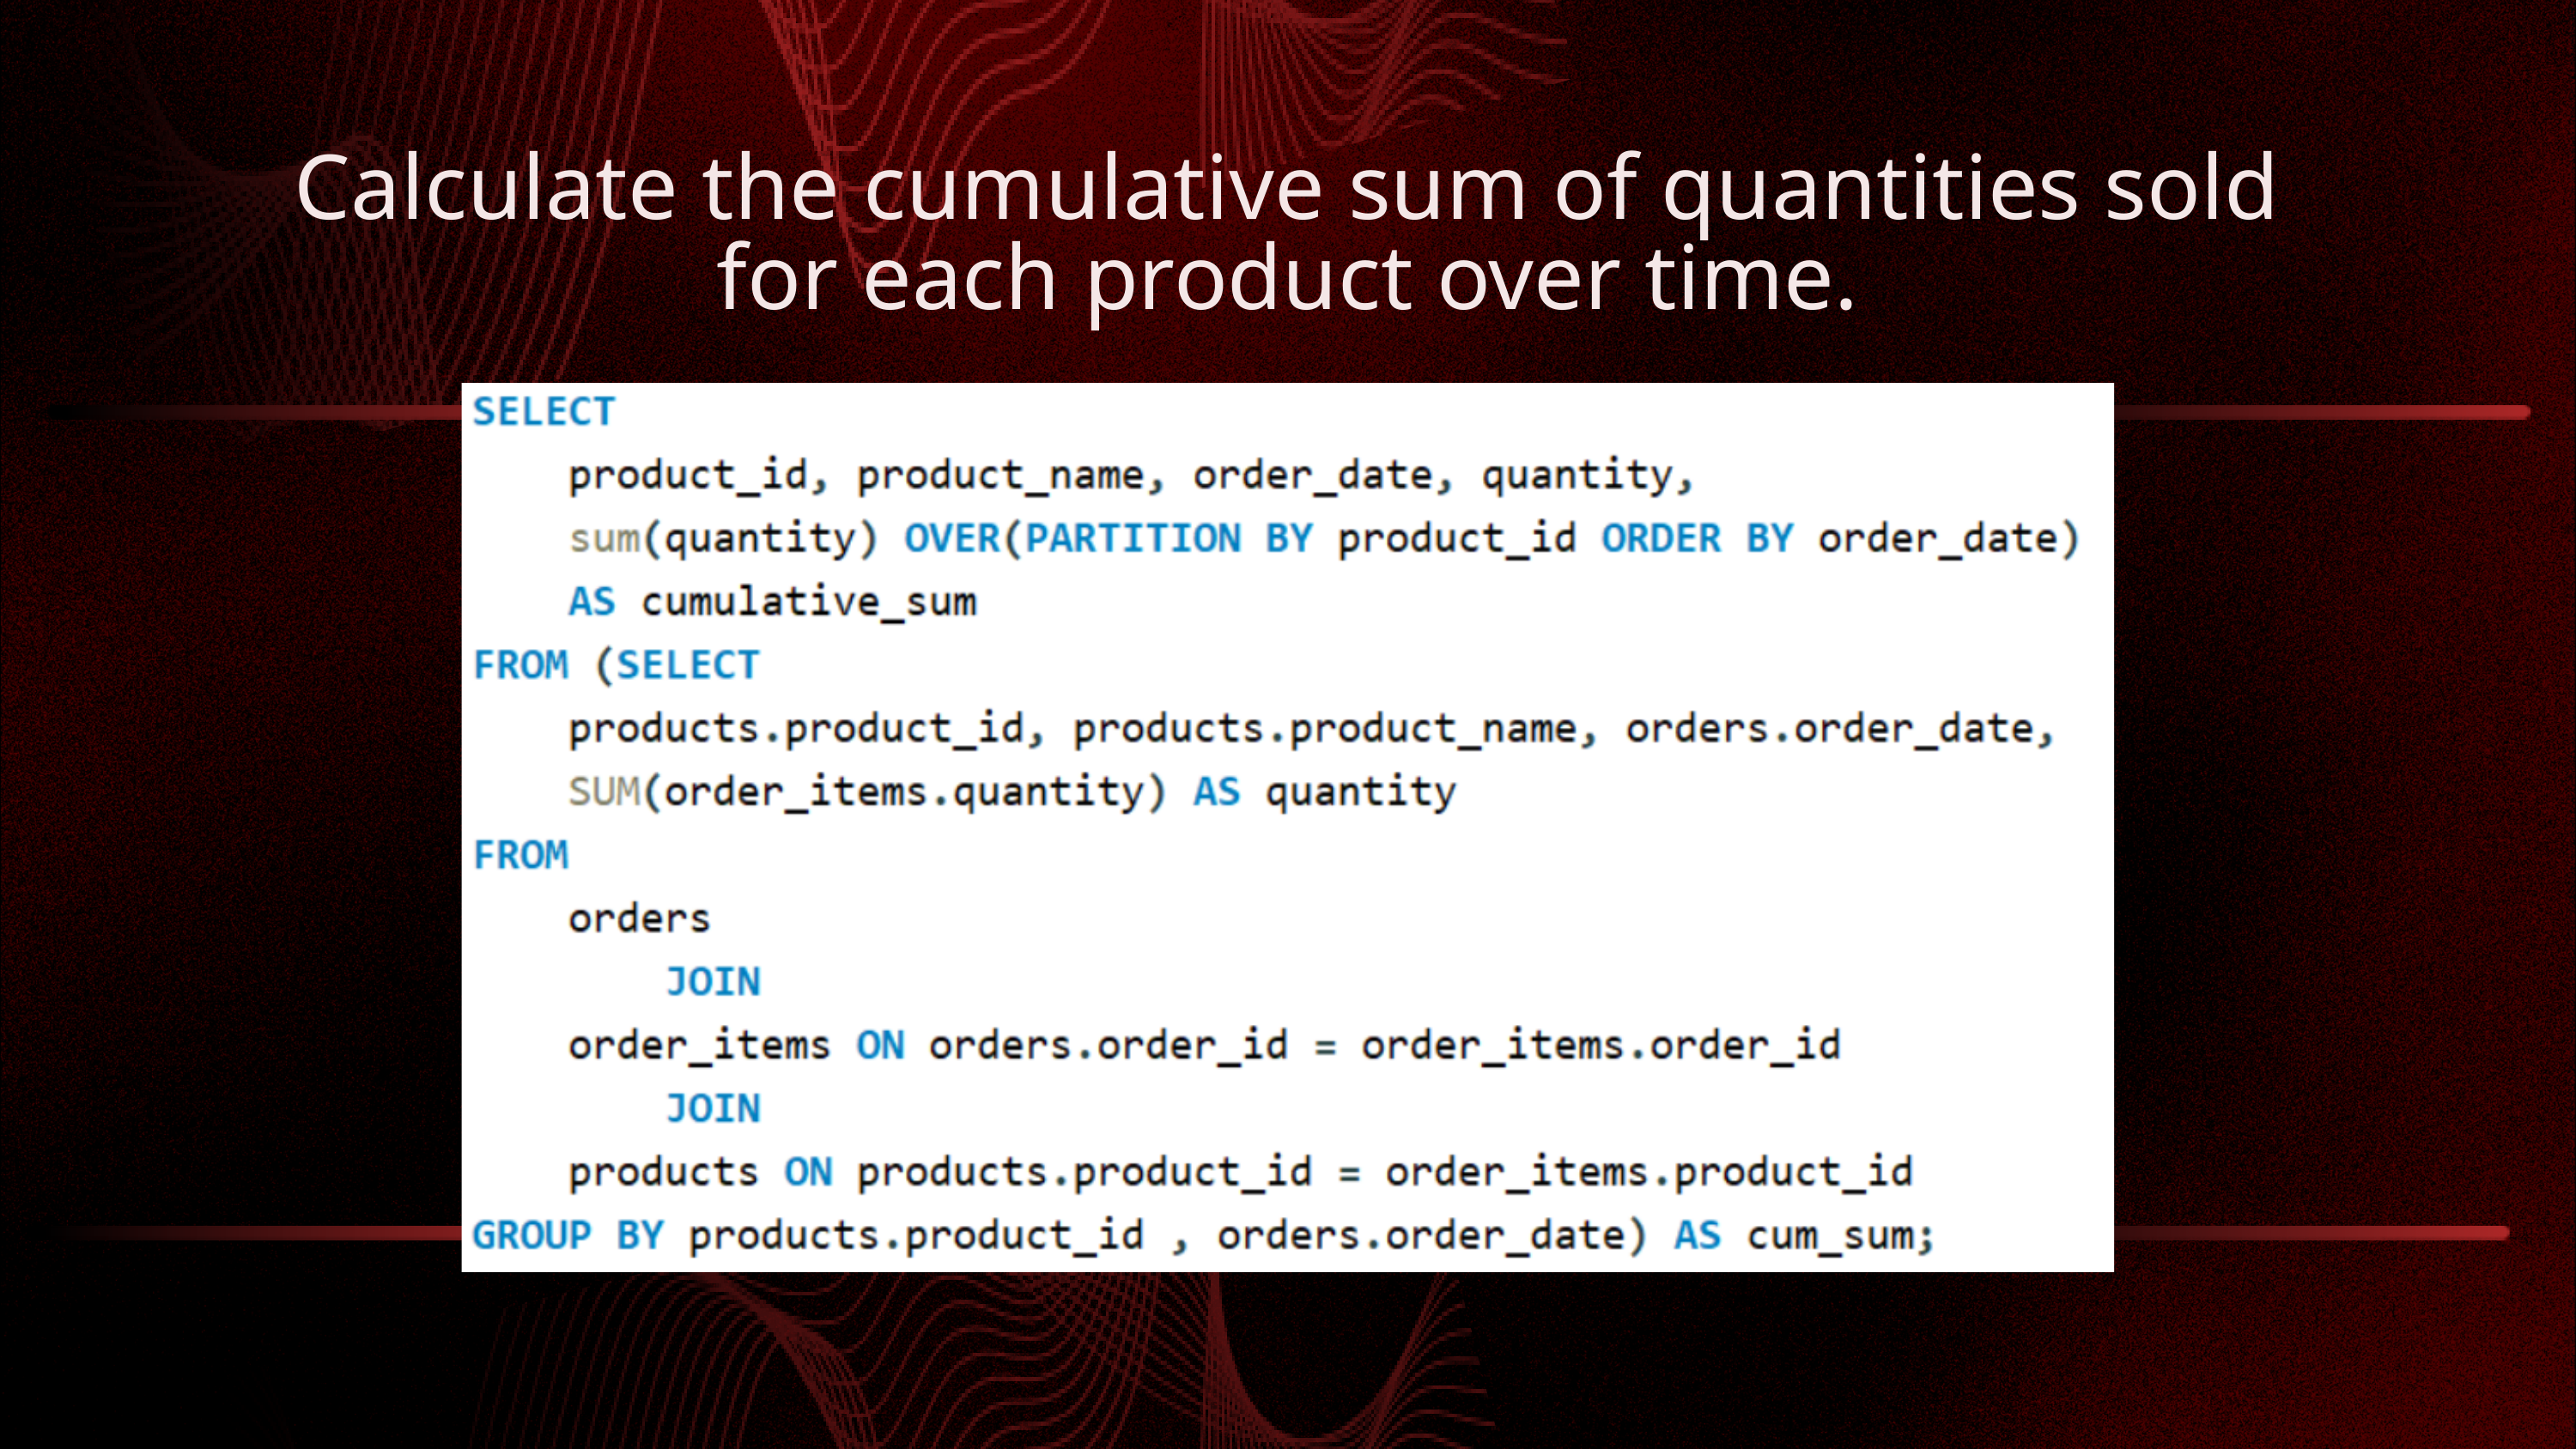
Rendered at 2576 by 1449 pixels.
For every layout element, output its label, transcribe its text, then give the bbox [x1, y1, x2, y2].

text_box [549, 0, 2576, 1449]
text_box [155, 420, 422, 493]
text_box [26, 1226, 461, 1240]
text_box [47, 405, 461, 420]
text_box [2115, 405, 2530, 420]
text_box [30, 0, 1578, 405]
text_box [2115, 1226, 2510, 1240]
text_box [208, 1273, 1502, 1449]
text_box Calculate the cumulative sum of quantities sold for each product over time. [287, 148, 2289, 327]
text_box [461, 383, 2115, 1273]
text_box [0, 0, 639, 1449]
